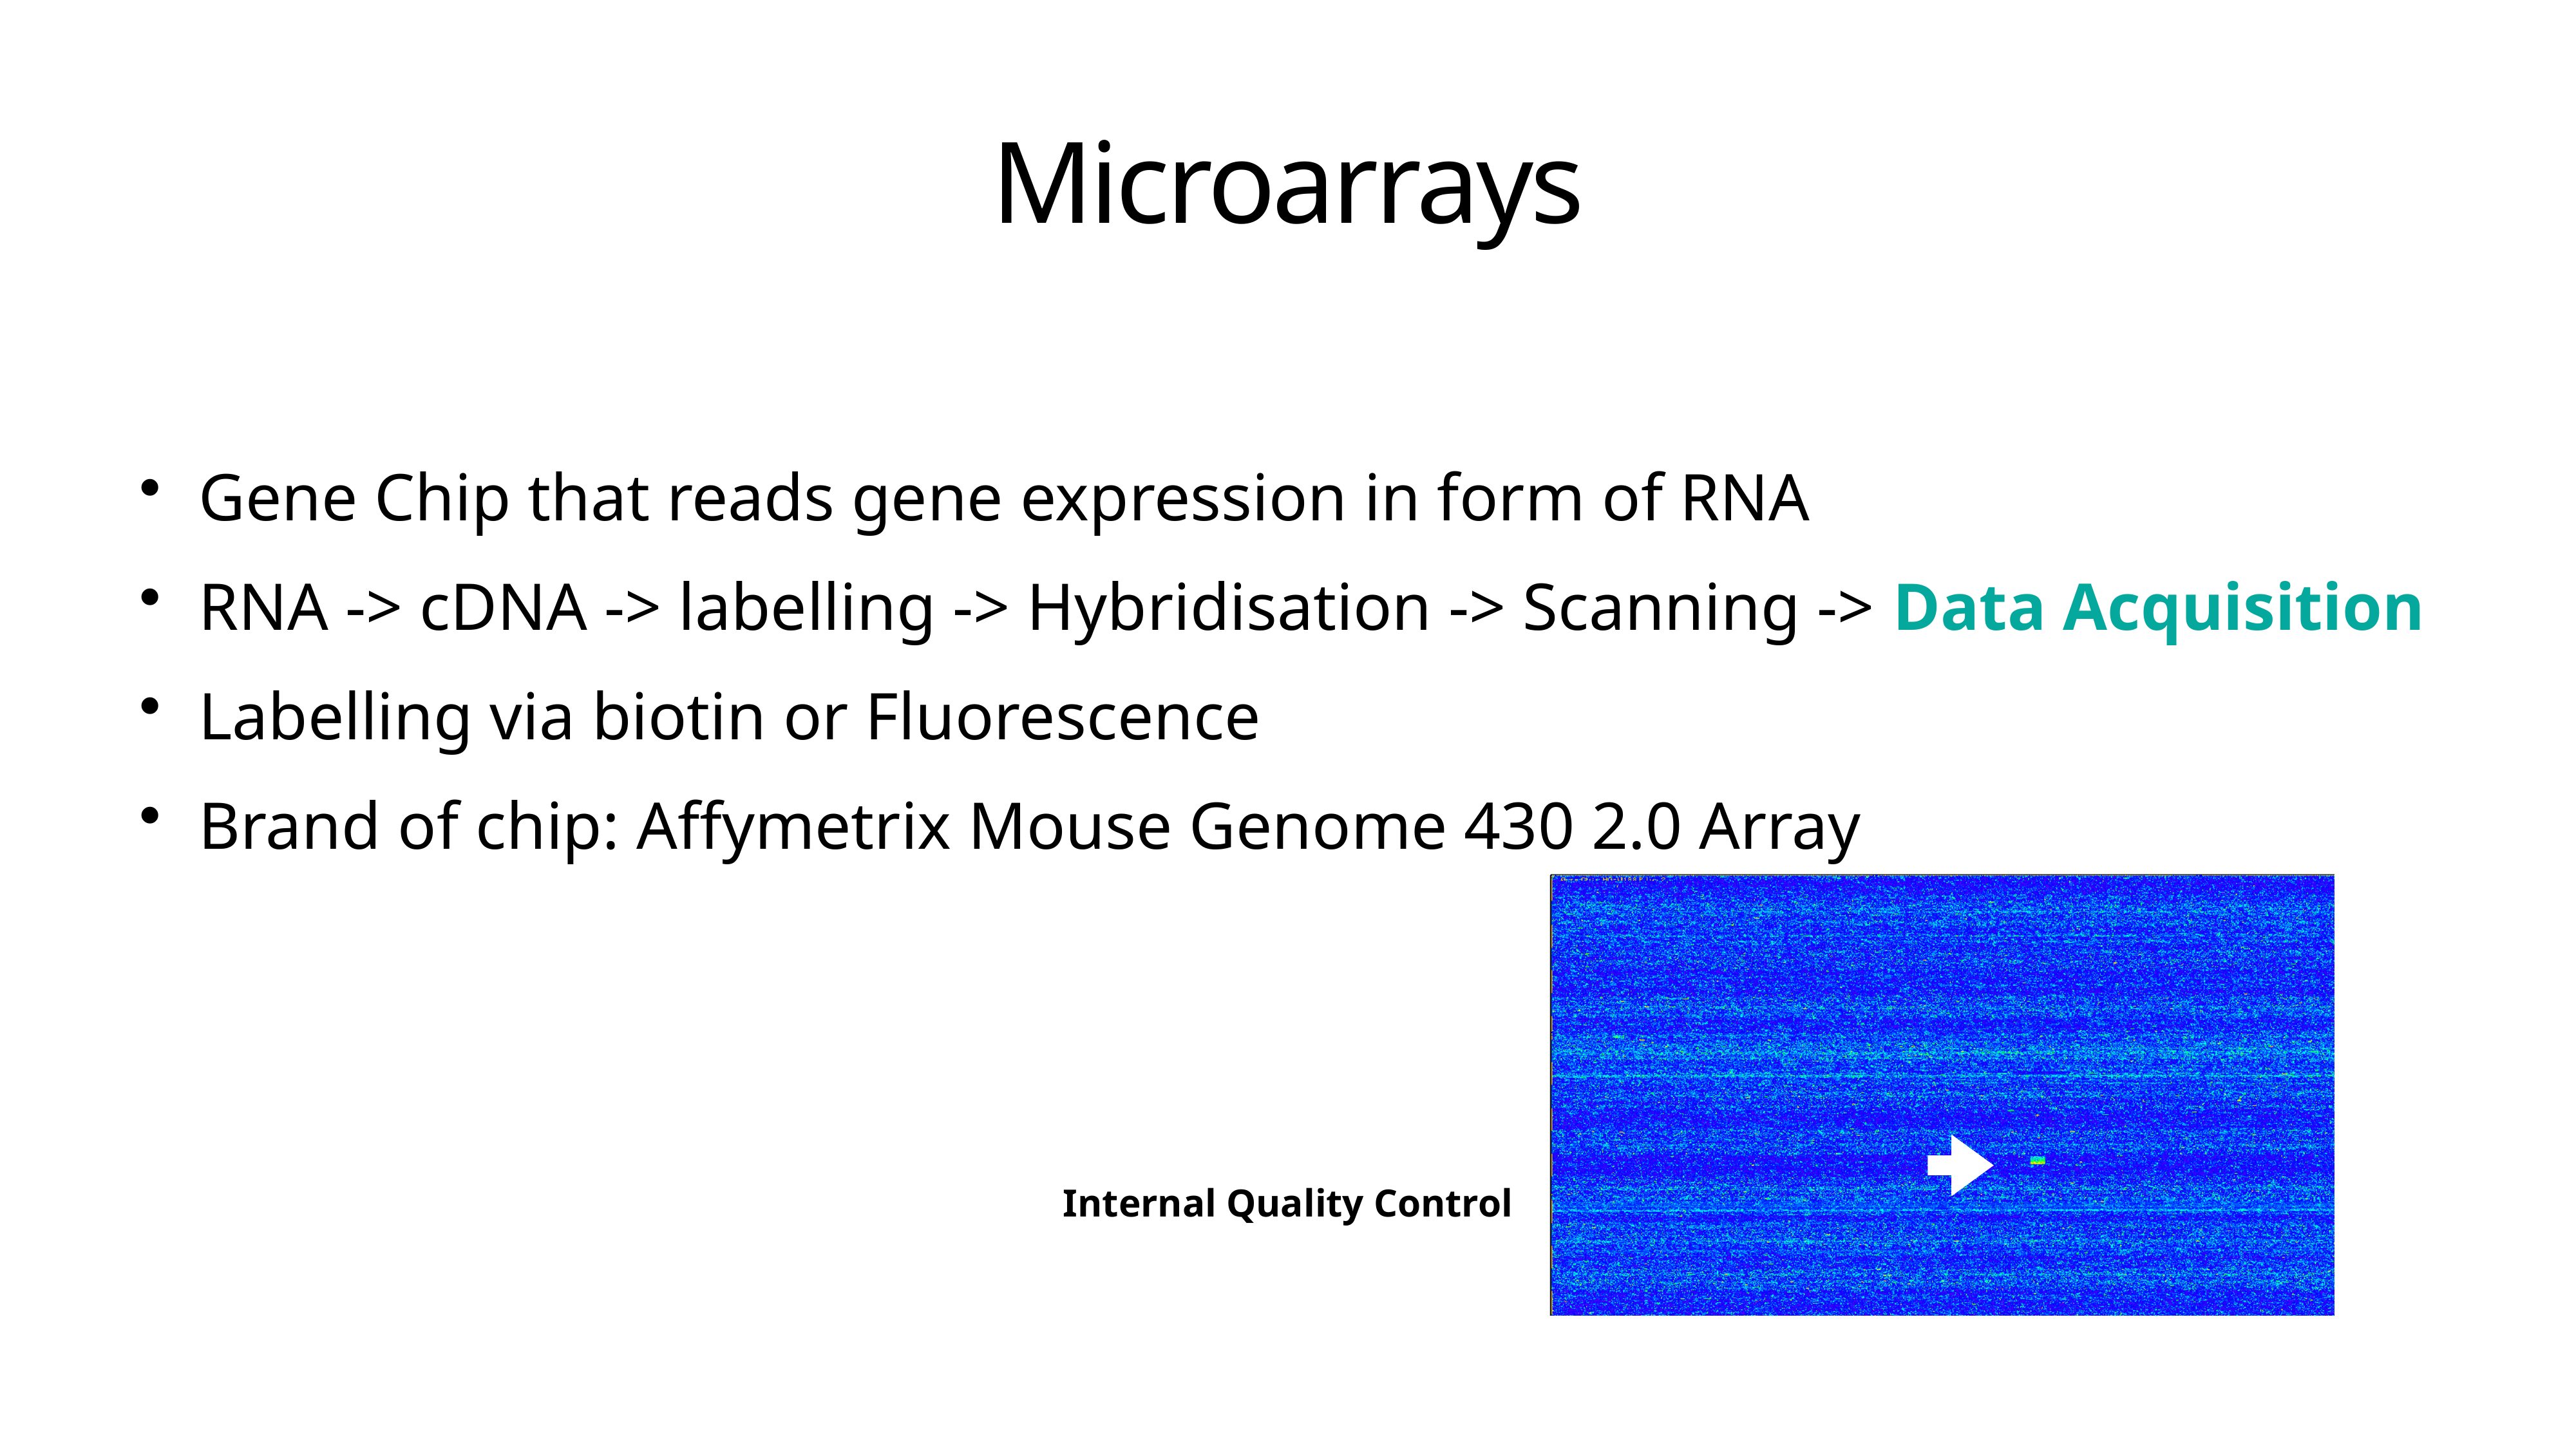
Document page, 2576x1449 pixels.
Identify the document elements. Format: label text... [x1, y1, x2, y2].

title Microarrays [133, 85, 2443, 251]
text_box Internal Quality Control [1057, 1173, 1519, 1230]
list Gene Chip that reads gene expression in form of RNA RNA -> cDNA -> labelling -> Hybridisation -> Scanning -> Data Acquisition Labelling via biotin or Fluorescence Brand of chip: Affymetrix Mouse Genome 430 2.0 Array [133, 450, 2443, 1342]
picture [1544, 870, 2334, 1316]
